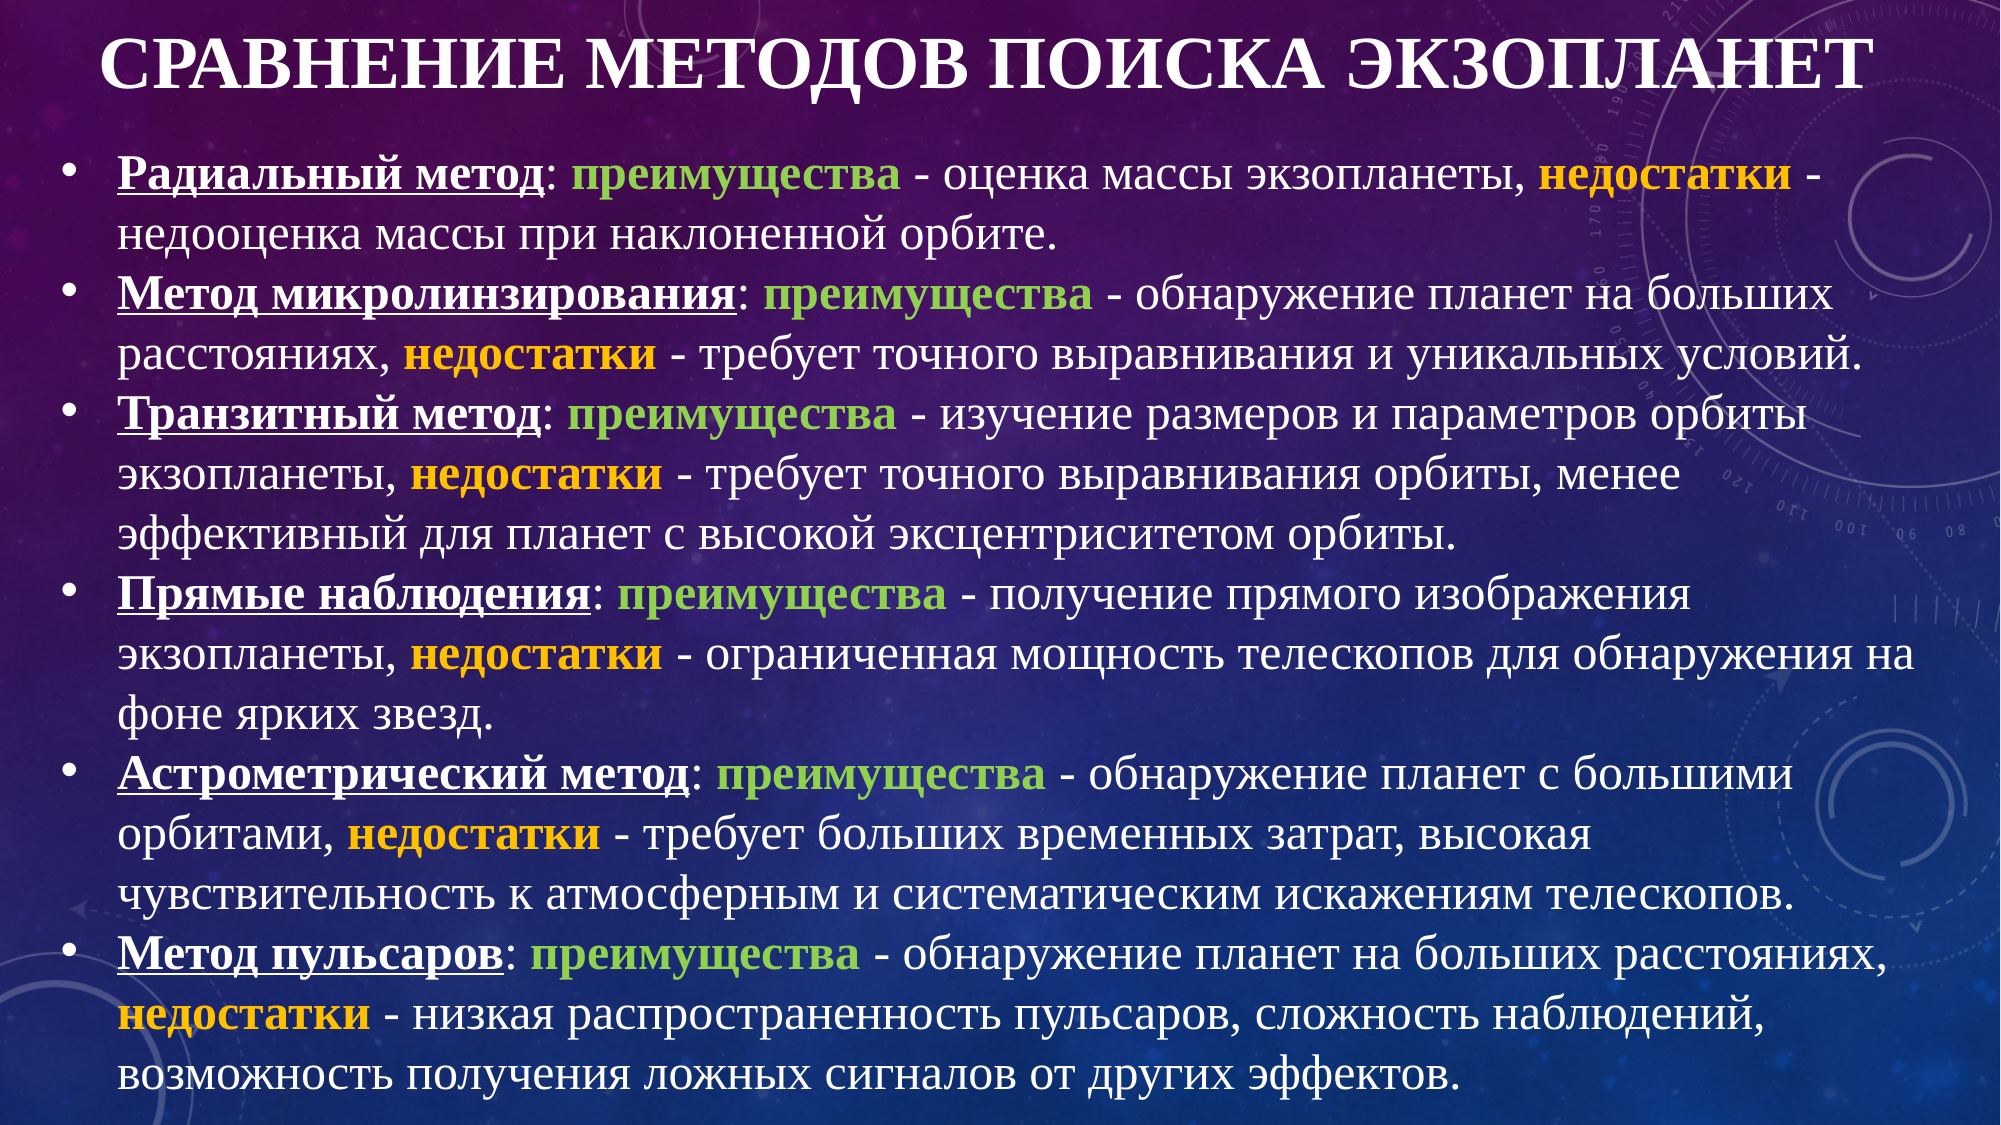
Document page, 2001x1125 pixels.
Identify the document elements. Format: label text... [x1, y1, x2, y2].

picture [0, 0, 2001, 1125]
list Радиальный метод: преимущества - оценка массы экзопланеты, недостатки - недооценка массы при наклоненной орбите. Метод микролинзирования: преимущества - обнаружение планет на больших расстояниях, недостатки - требует точного выравнивания и уникальных условий. Транзитный метод: преимущества - изучение размеров и параметров орбиты экзопланеты, недостатки - требует точного выравнивания орбиты, менее эффективный для планет с высокой эксцентриситетом орбиты. Прямые наблюдения: преимущества - получение прямого изображения экзопланеты, недостатки - ограниченная мощность телескопов для обнаружения на фоне ярких звезд. Астрометрический метод: преимущества - обнаружение планет с большими орбитами, недостатки - требует больших временных затрат, высокая чувствительность к атмосферным и систематическим искажениям телескопов. Метод пульсаров: преимущества - обнаружение планет на больших расстояниях, недостатки - низкая распространенность пульсаров, сложность наблюдений, возможность получения ложных сигналов от других эффектов. [26, 114, 1979, 1125]
title СРАВНЕНИЕ МЕТОДОВ ПОИСКА ЭКЗОПЛАНЕТ [83, 2, 1979, 114]
